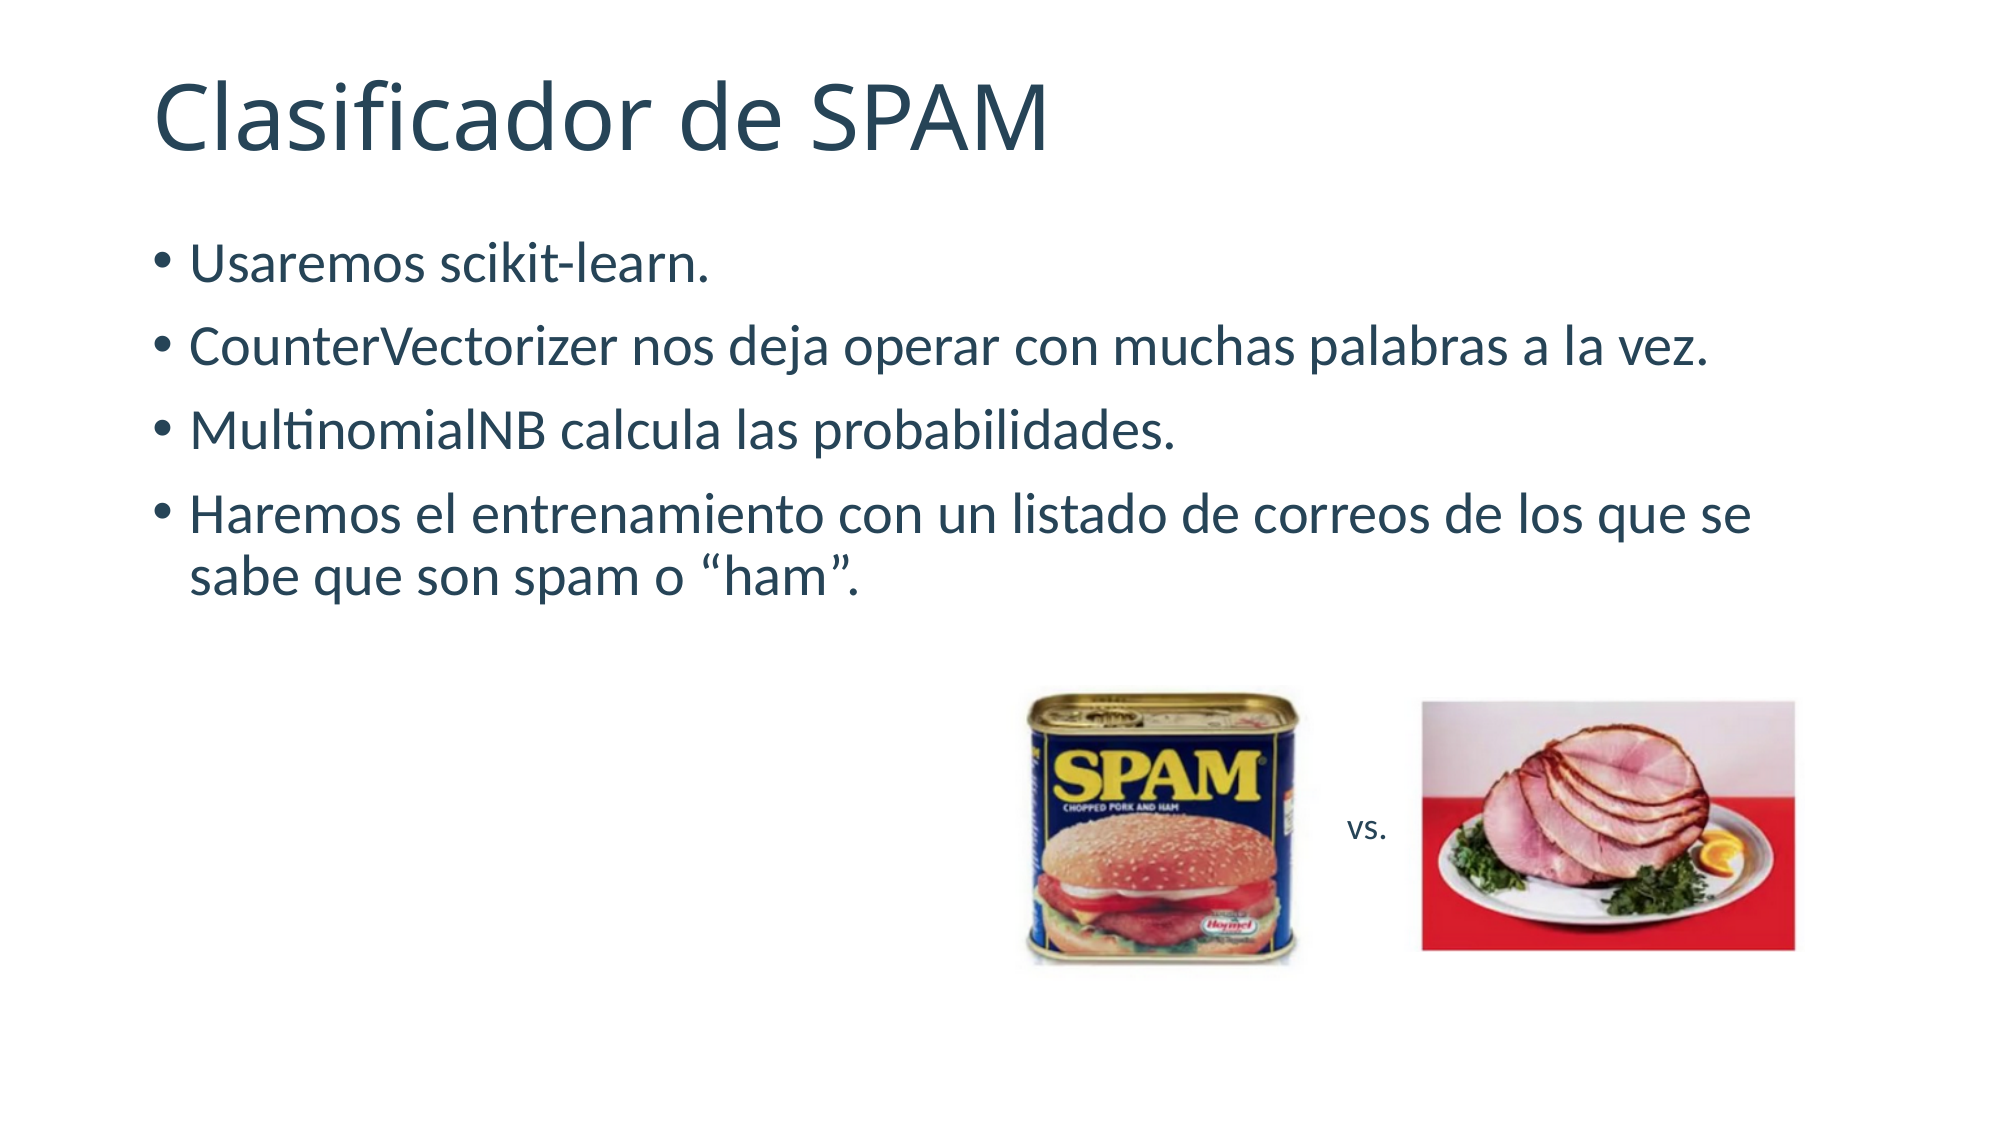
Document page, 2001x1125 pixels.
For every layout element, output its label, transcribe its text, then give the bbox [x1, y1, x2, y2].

picture [1403, 697, 1805, 952]
text_box vs. [1332, 794, 1403, 855]
title Clasificador de SPAM [137, 59, 1863, 182]
picture [999, 685, 1328, 981]
list Usaremos scikit-learn. CounterVectorizer nos deja operar con muchas palabras a la vez. MultinomialNB calcula las probabilidades. Haremos el entrenamiento con un listado de correos de los que se sabe que son spam o “ham”. [137, 224, 1863, 1014]
